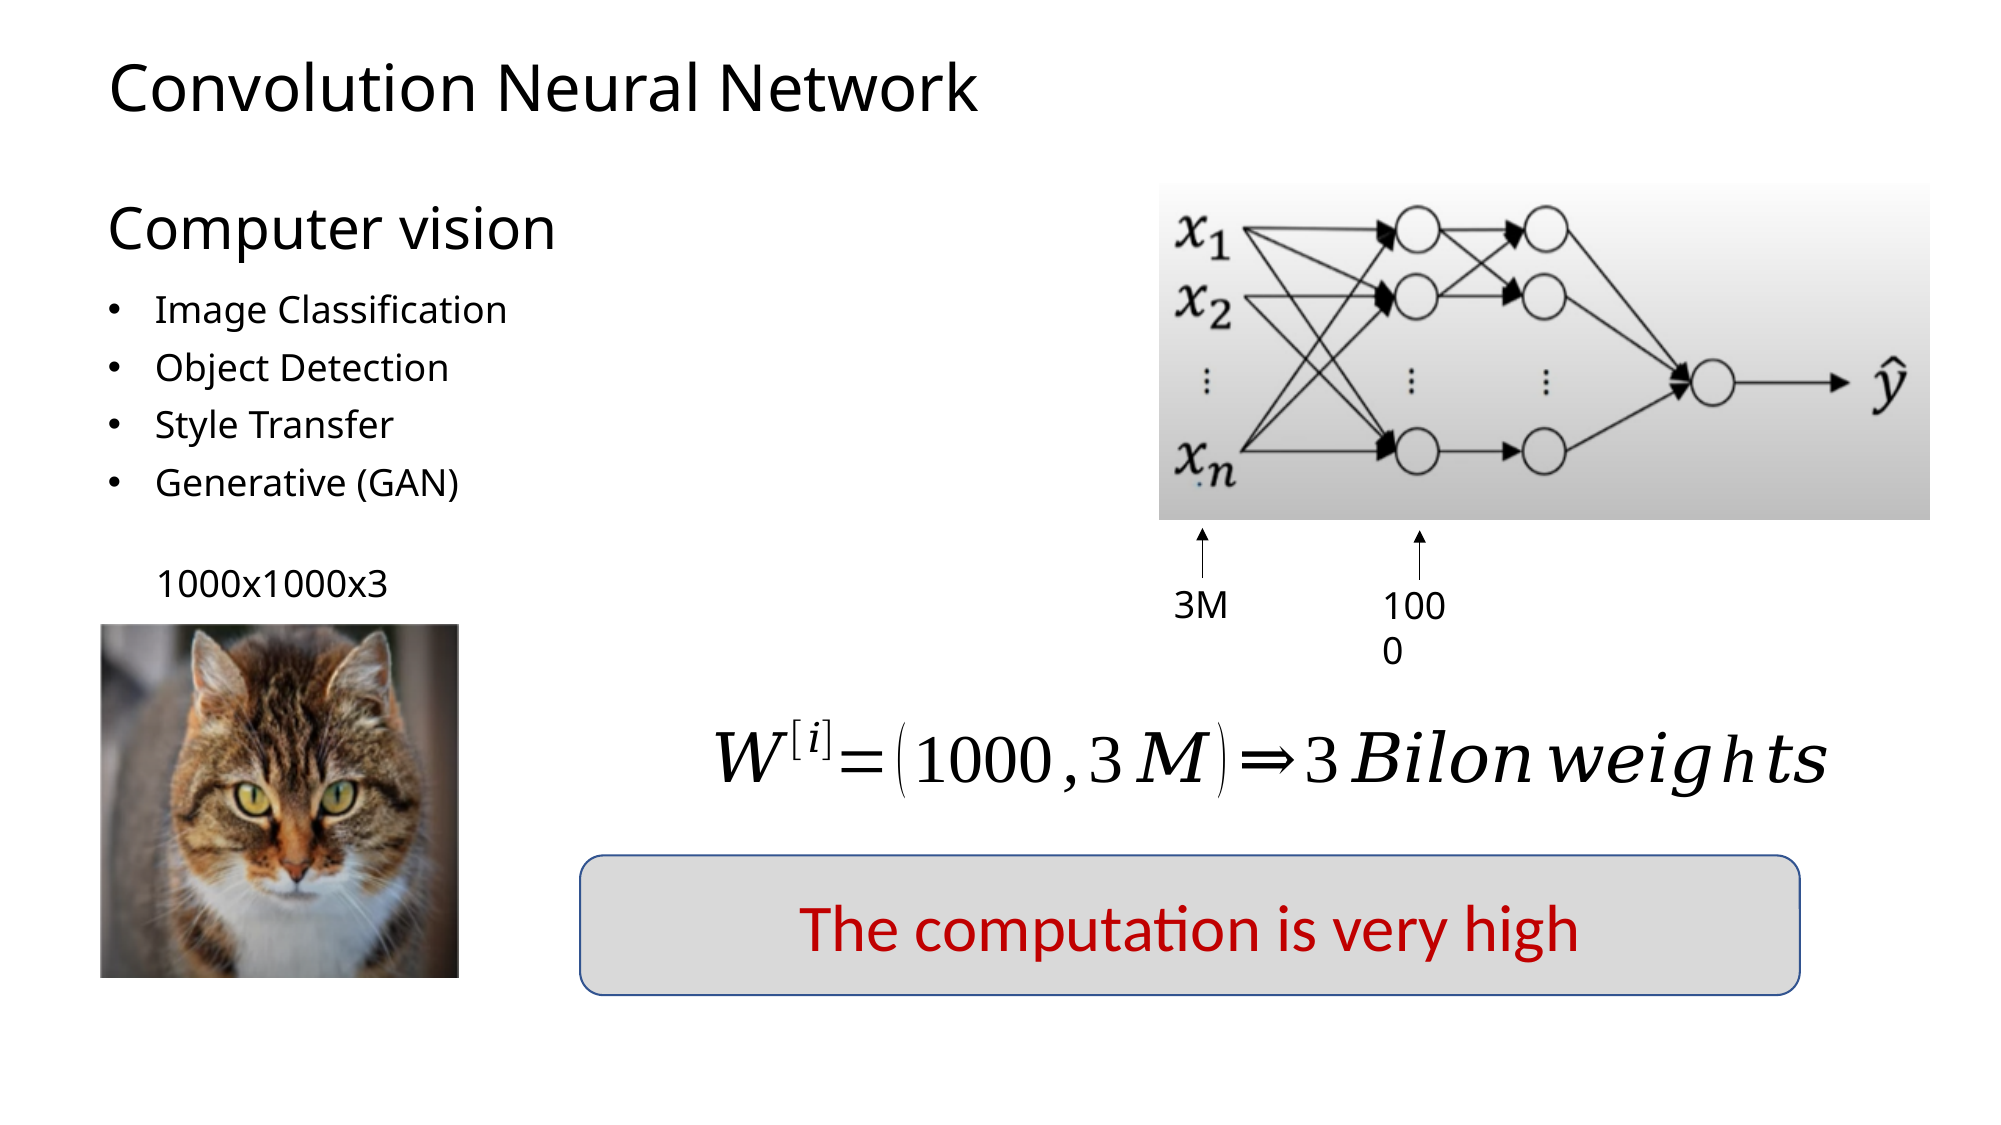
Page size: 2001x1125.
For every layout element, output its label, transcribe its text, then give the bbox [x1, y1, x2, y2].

text_box 1000 [1367, 574, 1481, 680]
text_box Computer vision Image Classification Object Detection Style Transfer Generative (GAN) [93, 183, 1158, 511]
list [40, 185, 1958, 1068]
picture [1158, 183, 1930, 520]
text_box 3M [1159, 573, 1246, 634]
picture [100, 624, 459, 978]
title Convolution Neural Network [93, 47, 1819, 134]
text_box The computation is very high [579, 854, 1801, 997]
text_box 1000x1000x3 [108, 552, 437, 612]
